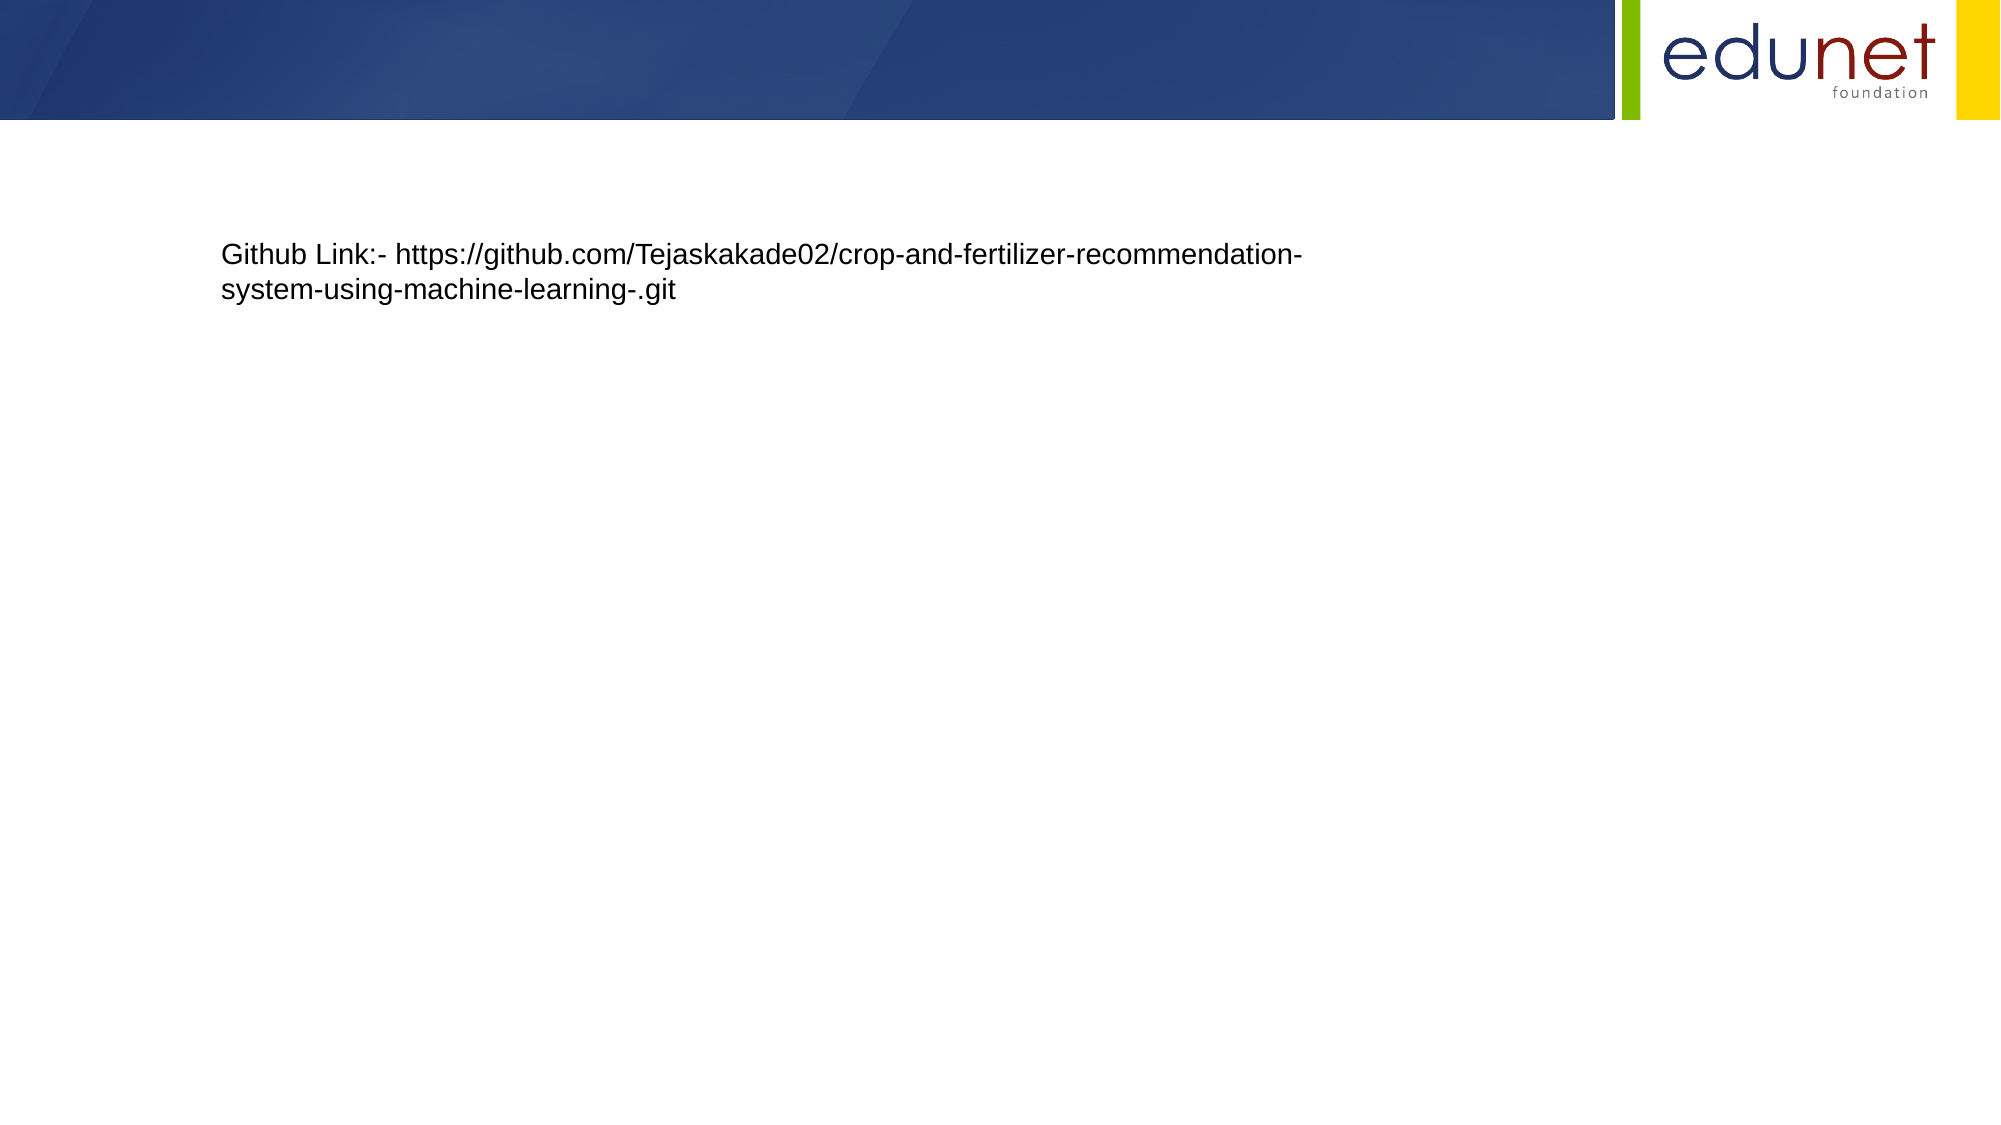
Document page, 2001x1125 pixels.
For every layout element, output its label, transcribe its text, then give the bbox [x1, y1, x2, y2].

picture [1652, 12, 1948, 108]
text_box Github Link:- https://github.com/Tejaskakade02/crop-and-fertilizer-recommendation-system-using-machine-learning-.git [205, 220, 1345, 321]
